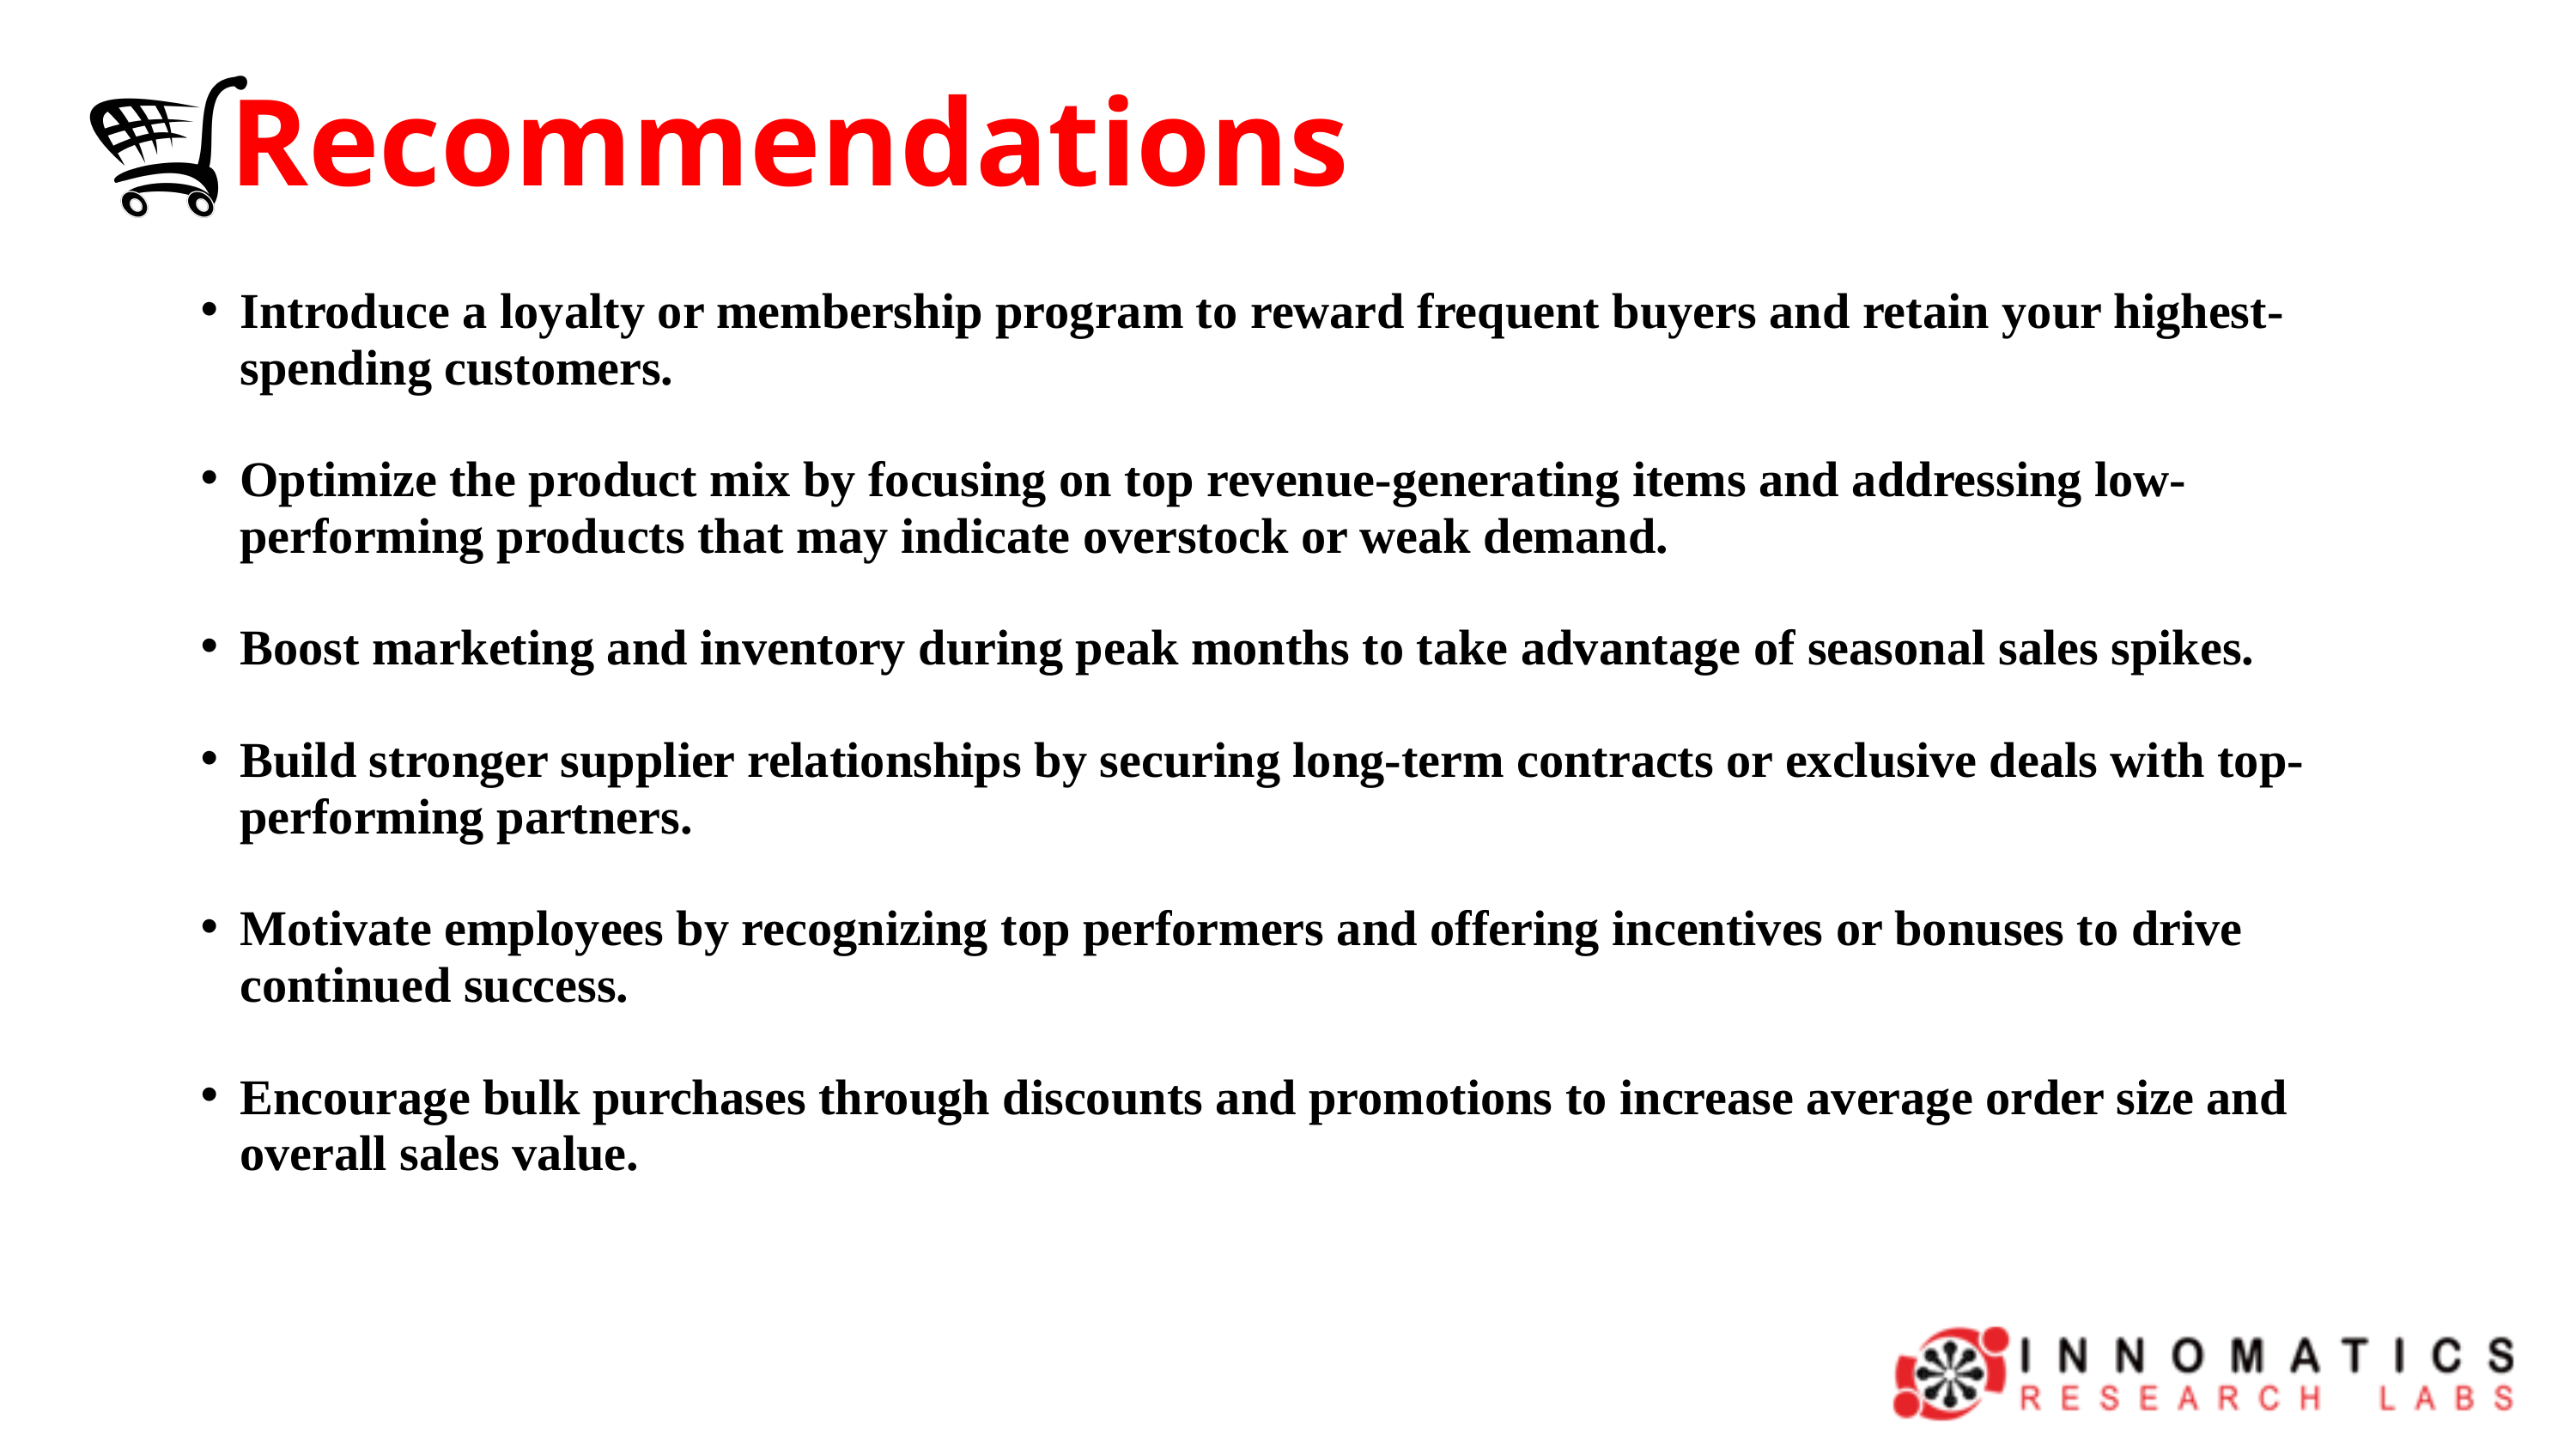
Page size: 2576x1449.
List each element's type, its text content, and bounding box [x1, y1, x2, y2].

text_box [229, 0, 2576, 421]
text_box [34, 70, 224, 220]
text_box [1862, 1306, 2544, 1449]
text_box Introduce a loyalty or membership program to reward frequent buyers and retain your highest-spending customers. Optimize the product mix by focusing on top revenue-generating items and addressing low-performing products that may indicate overstock or weak demand. Boost marketing and inventory during peak months to take advantage of seasonal sales spikes. Build stronger supplier relationships by securing long-term contracts or exclusive deals with top-performing partners. Motivate employees by recognizing top performers and offering incentives or bonuses to drive continued success. Encourage bulk purchases through discounts and promotions to increase average order size and overall sales value. [161, 282, 2432, 1293]
